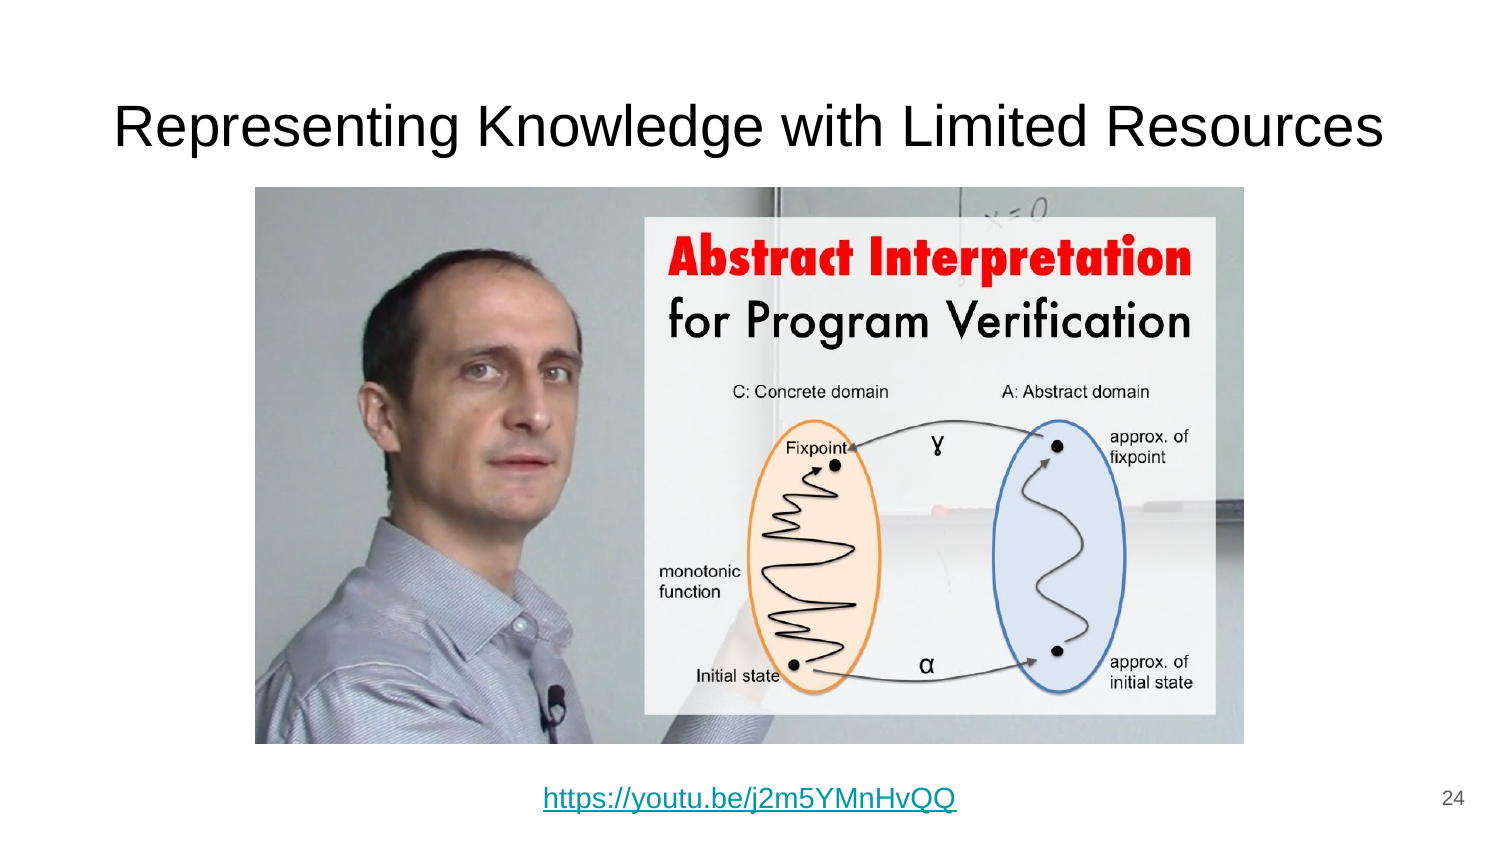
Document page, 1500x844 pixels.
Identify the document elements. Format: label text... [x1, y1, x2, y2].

text_box https://youtu.be/j2m5YMnHvQQ [528, 771, 972, 822]
title Representing Knowledge with Limited Resources [51, 72, 1449, 167]
picture [255, 187, 1245, 745]
slide_number 24 [1389, 764, 1480, 830]
